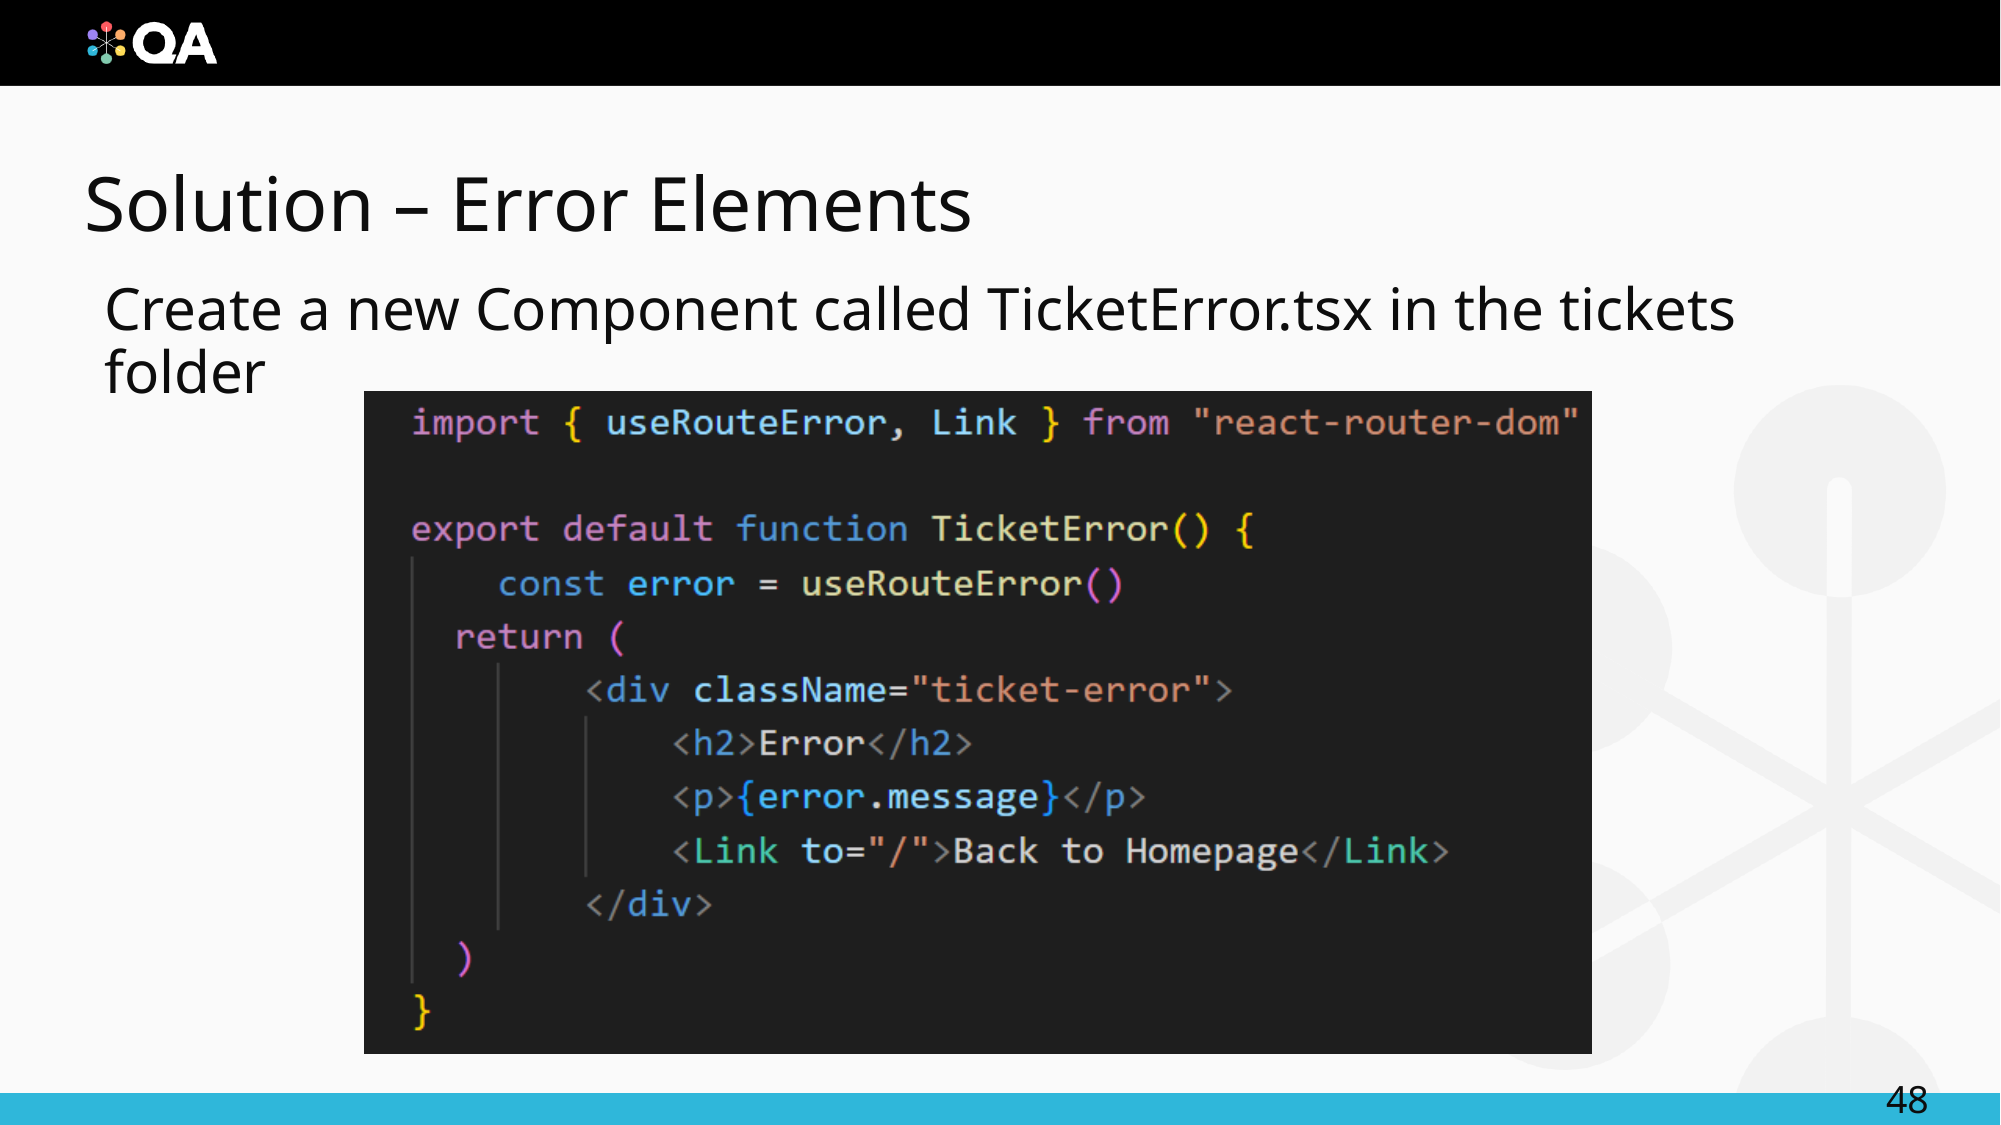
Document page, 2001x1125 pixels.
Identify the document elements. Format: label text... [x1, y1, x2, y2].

title Solution – Error Elements [84, 159, 1916, 278]
list Create a new Component called TicketError.tsx in the tickets folder [104, 273, 1852, 1125]
slide_number 48 [1871, 1068, 2000, 1098]
picture [0, 0, 2001, 1125]
picture [363, 390, 1592, 1055]
